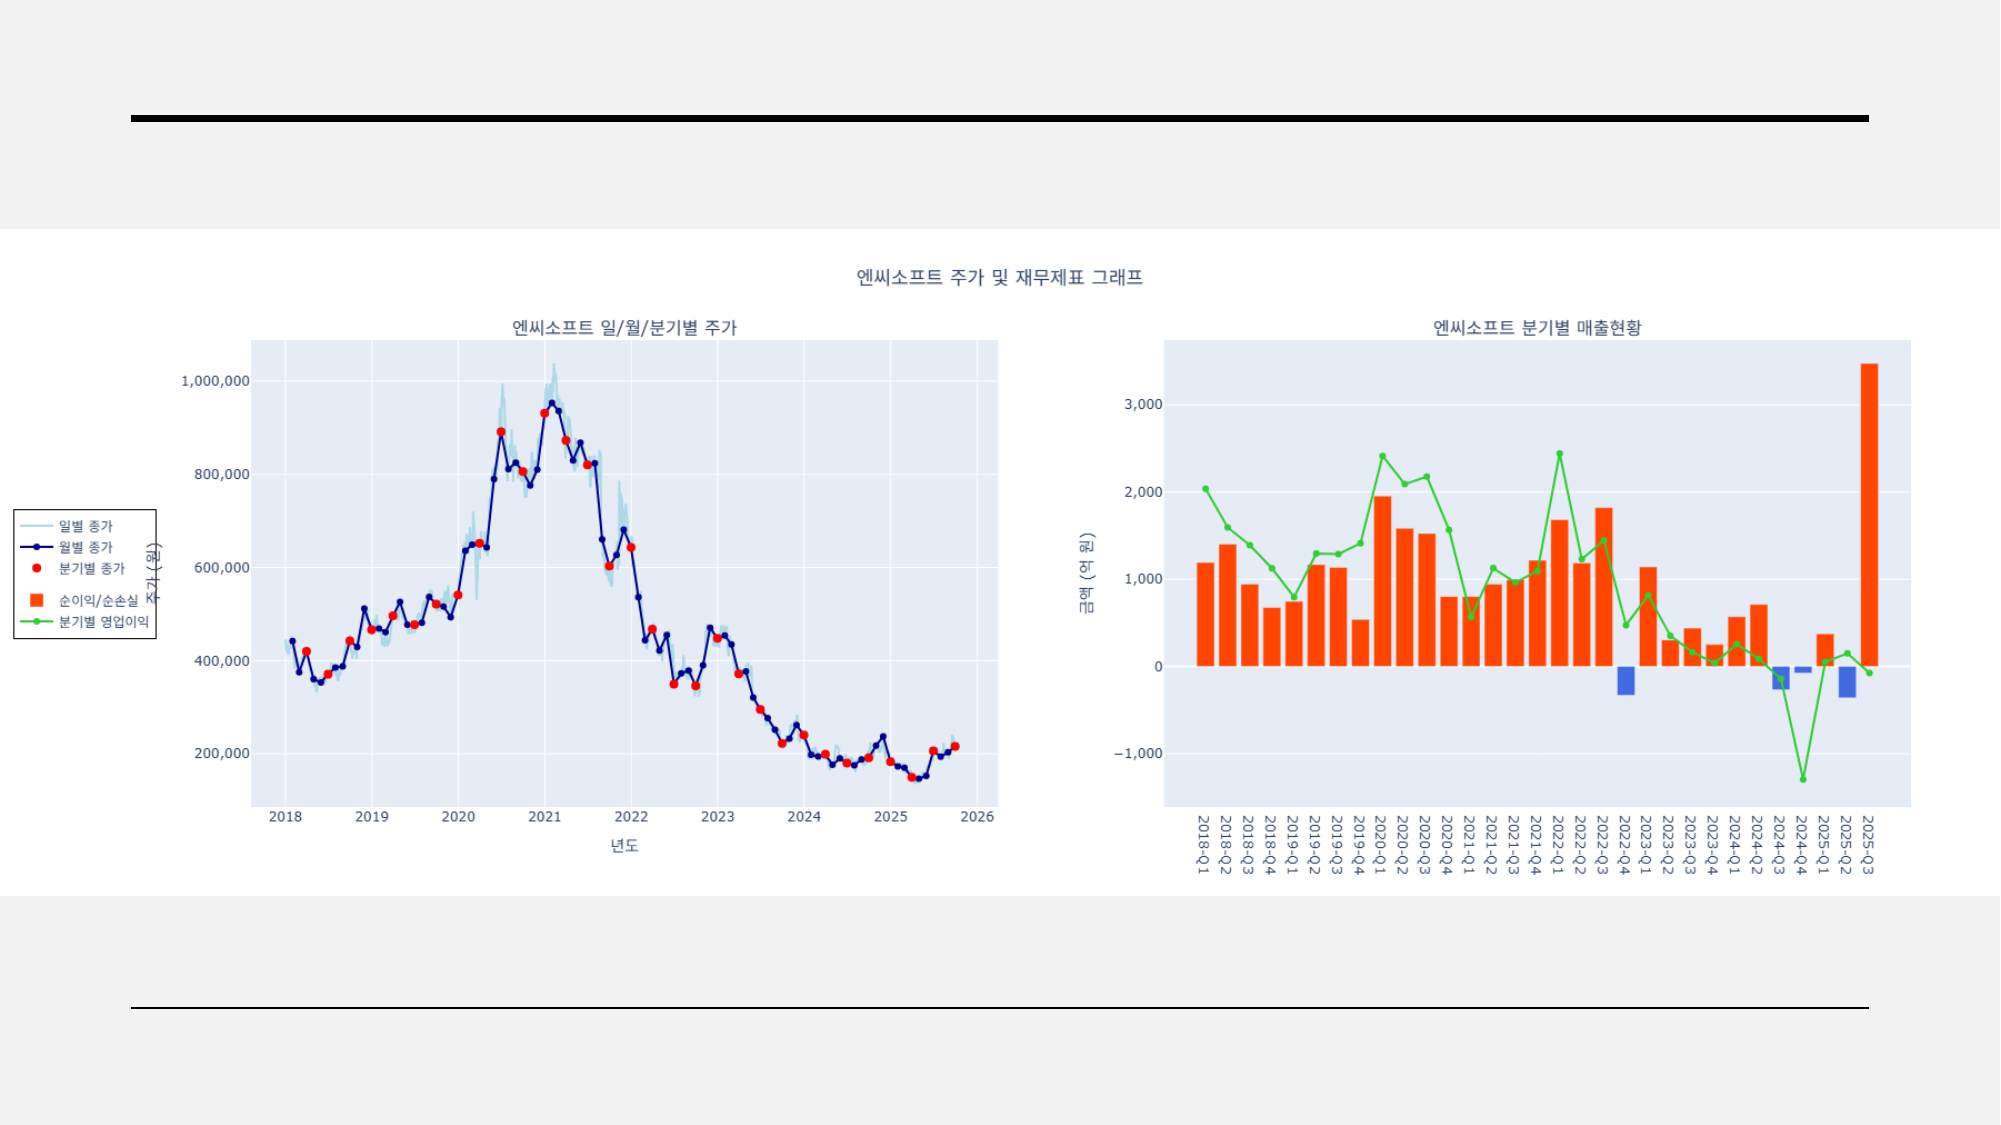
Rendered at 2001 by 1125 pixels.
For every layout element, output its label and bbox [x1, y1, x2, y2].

picture [0, 229, 2000, 896]
